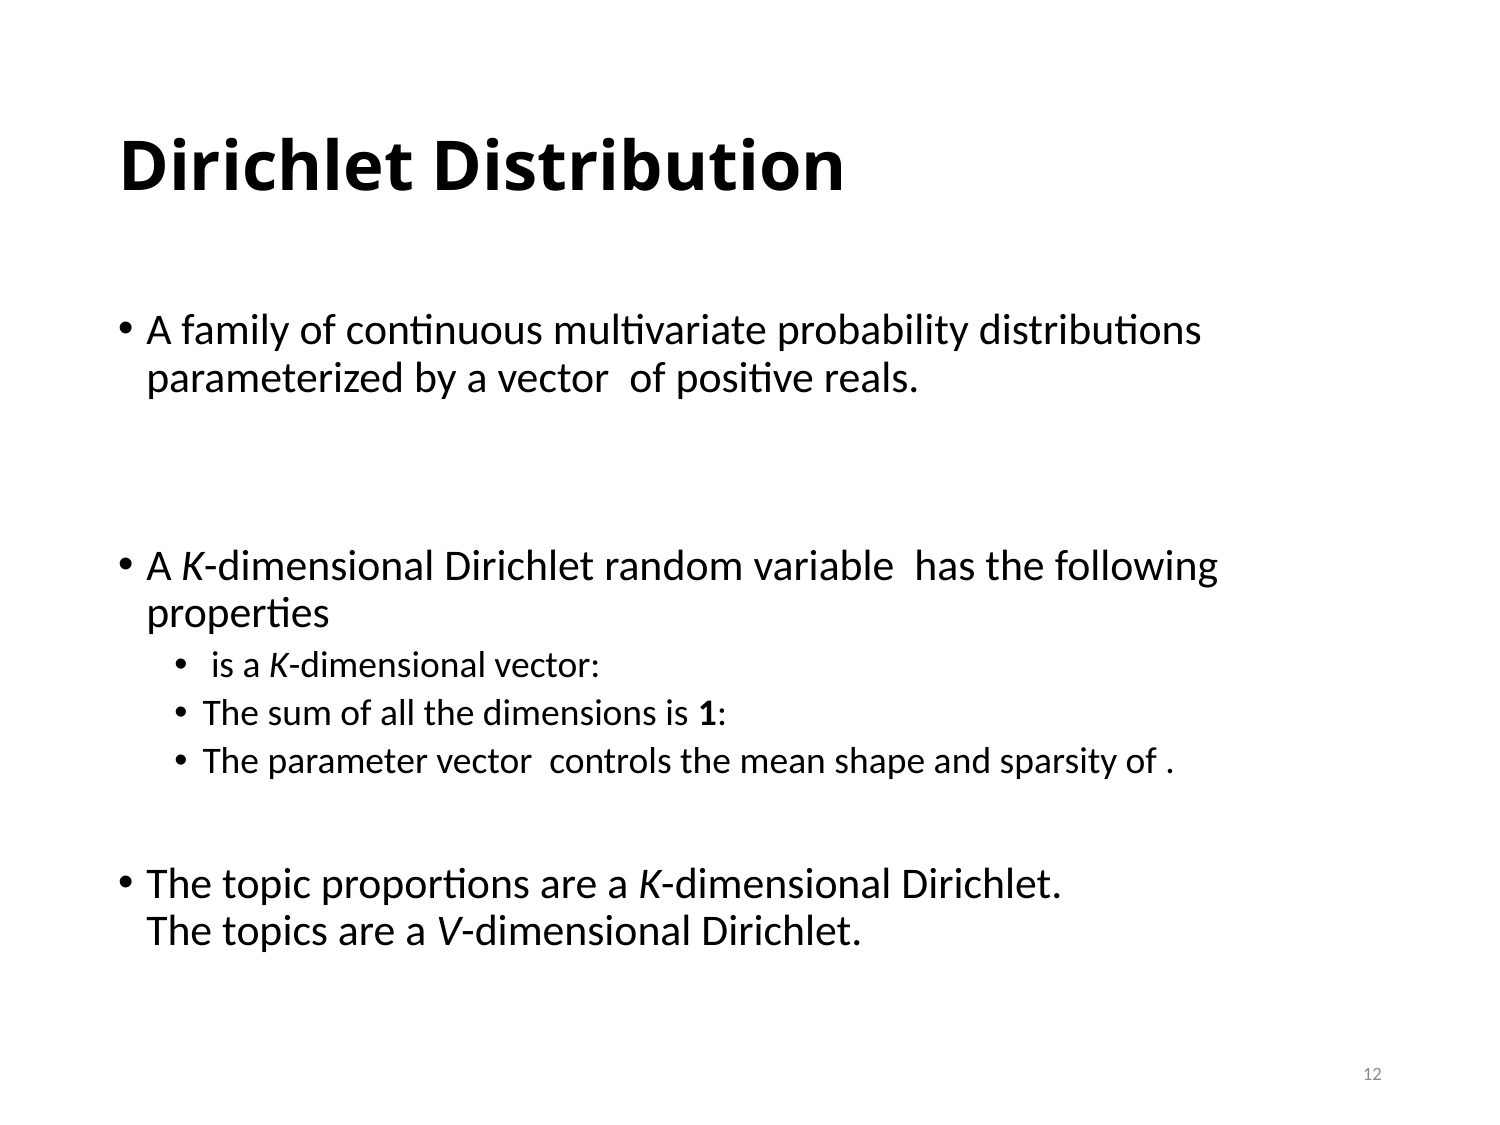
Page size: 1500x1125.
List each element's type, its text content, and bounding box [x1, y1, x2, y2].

slide_number 12 [1059, 1042, 1397, 1103]
title Dirichlet Distribution [103, 59, 1397, 278]
